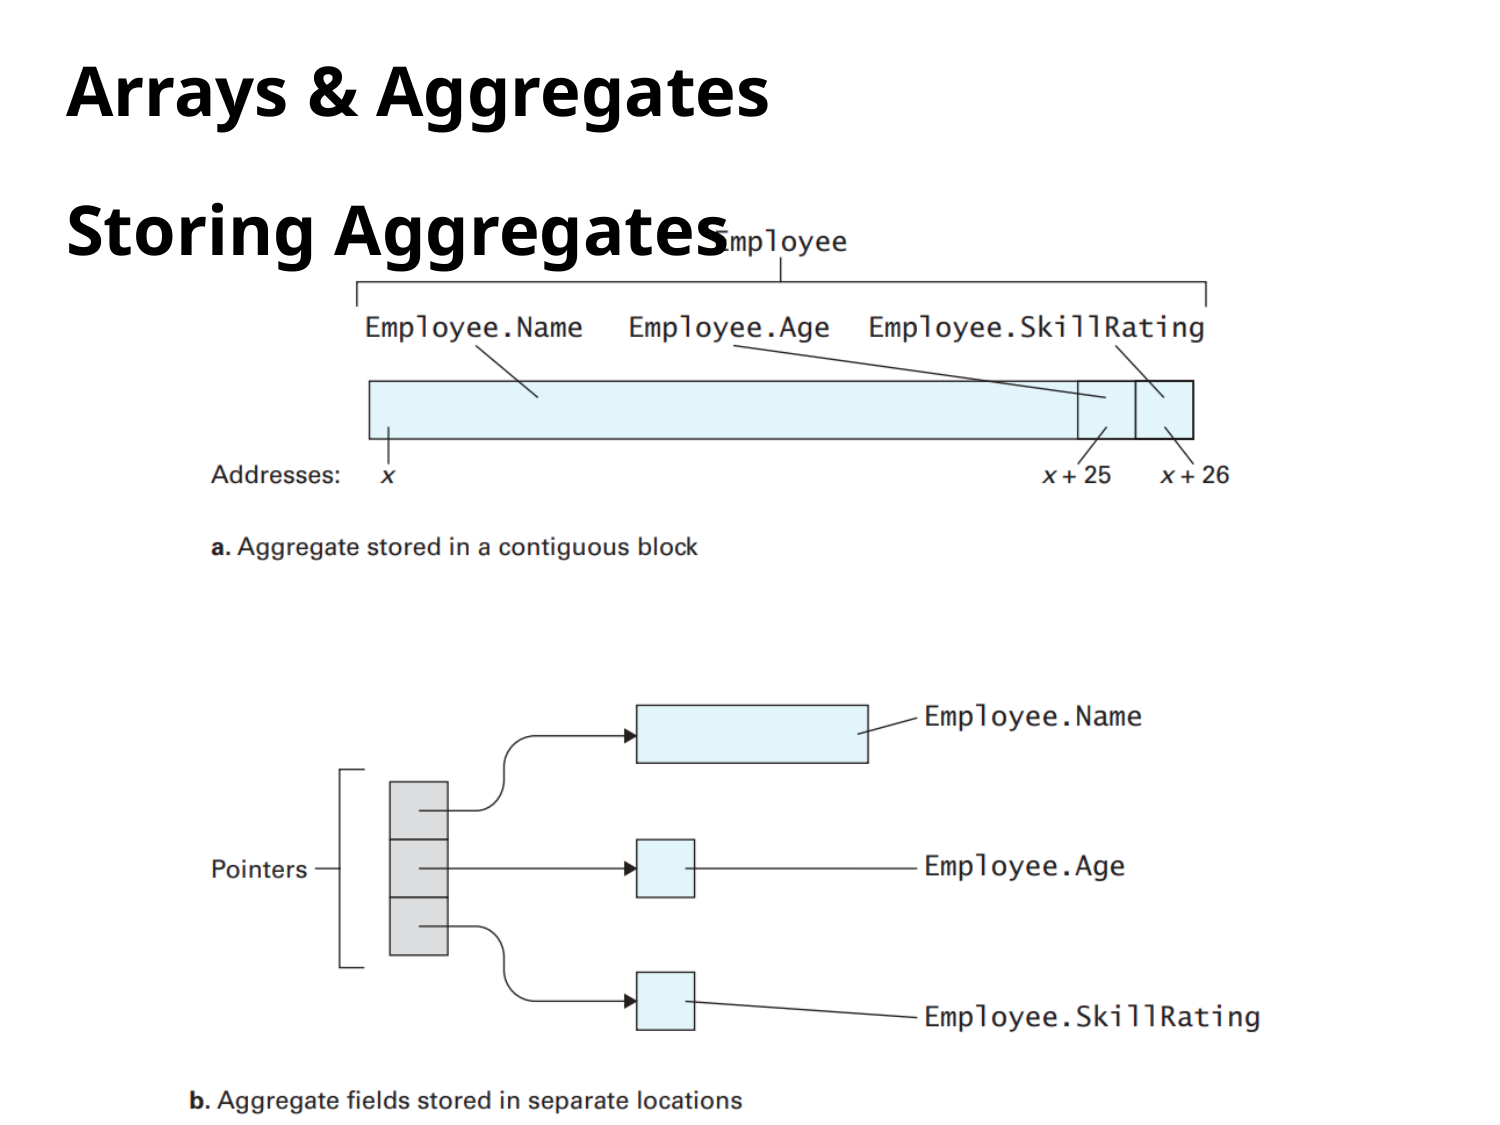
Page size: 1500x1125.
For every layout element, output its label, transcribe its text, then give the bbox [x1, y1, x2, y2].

picture [182, 222, 1263, 1125]
list Storing Aggregates [51, 152, 1480, 1106]
title Arrays & Aggregates [51, 27, 1449, 152]
